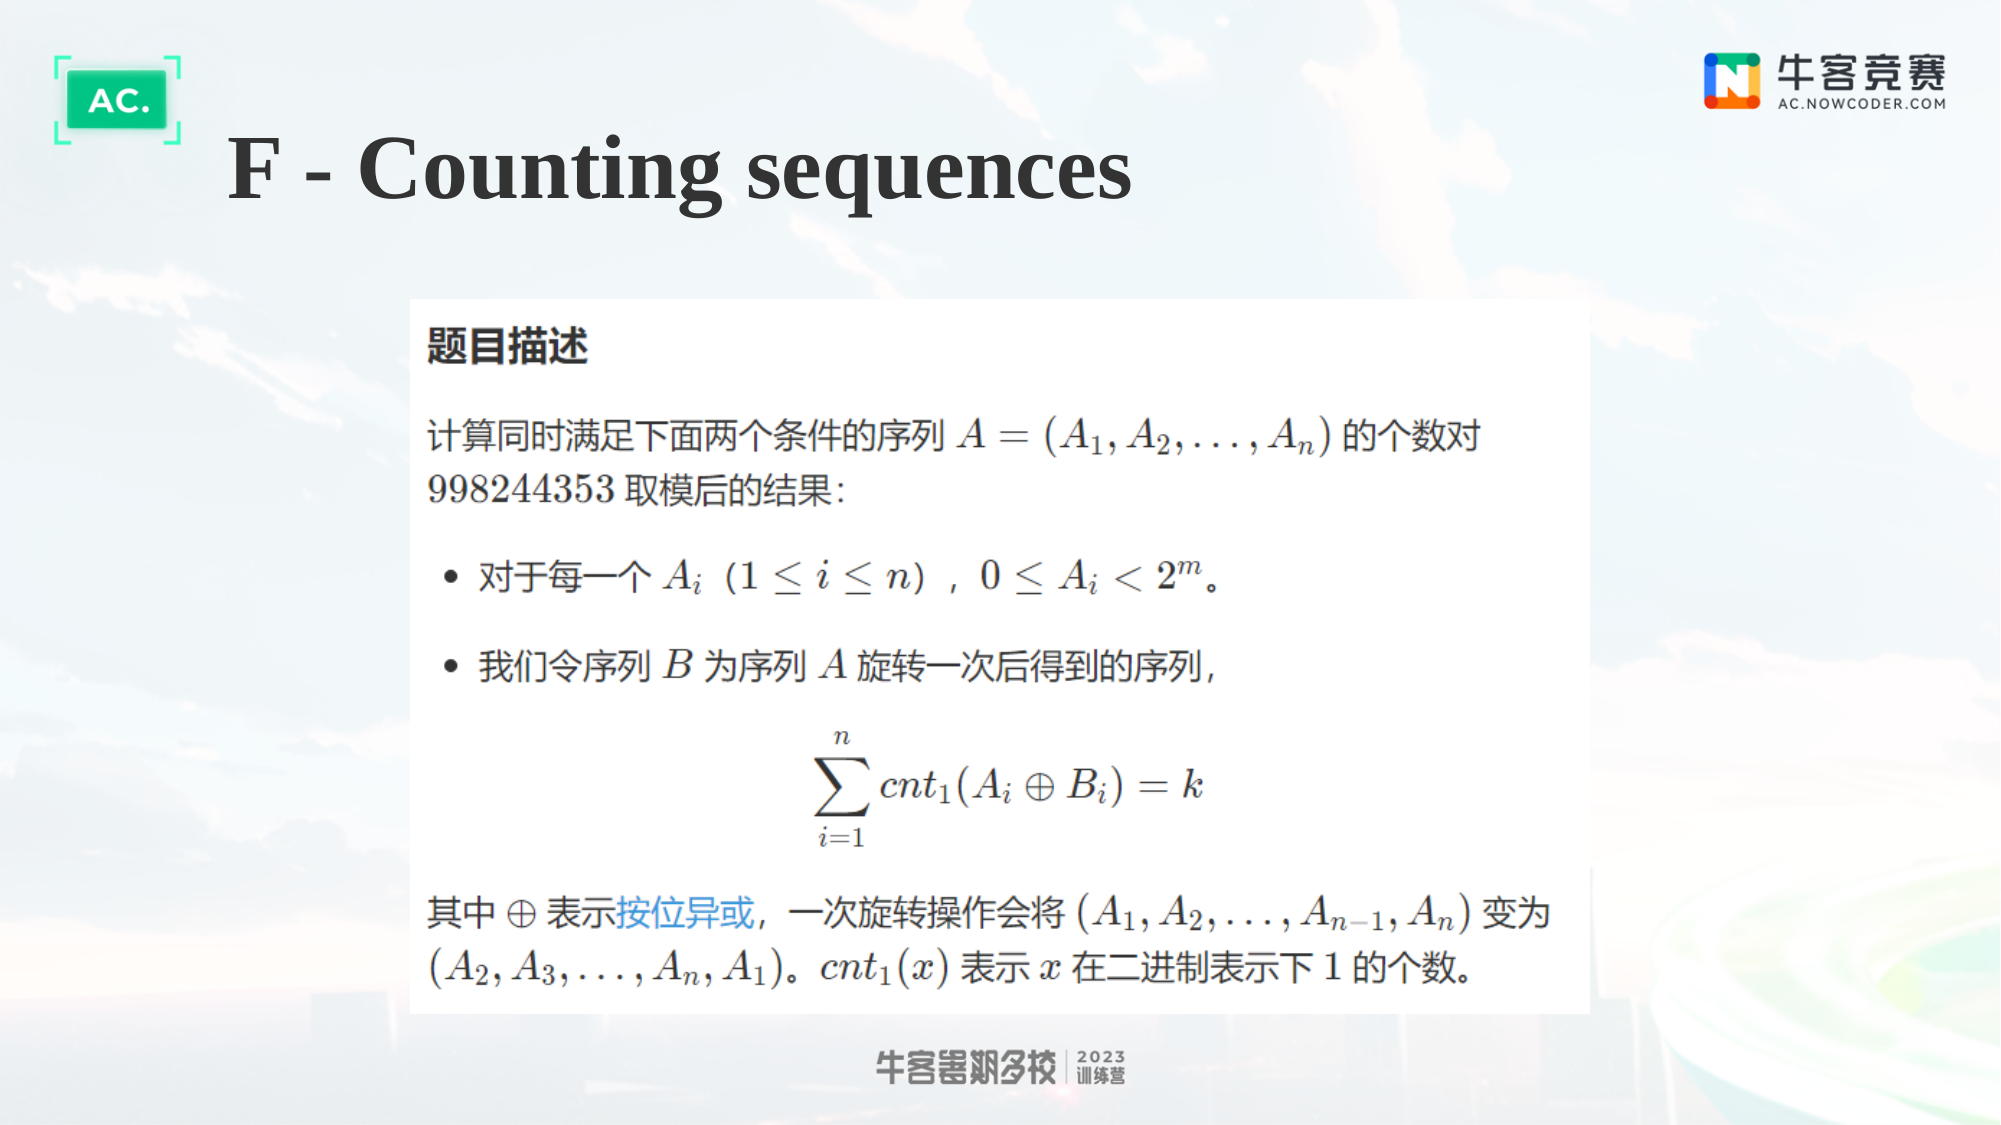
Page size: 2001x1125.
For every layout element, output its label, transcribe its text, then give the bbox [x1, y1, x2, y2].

picture [0, 0, 2001, 1125]
title F - Counting sequences [212, 59, 1666, 278]
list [410, 299, 1590, 1014]
